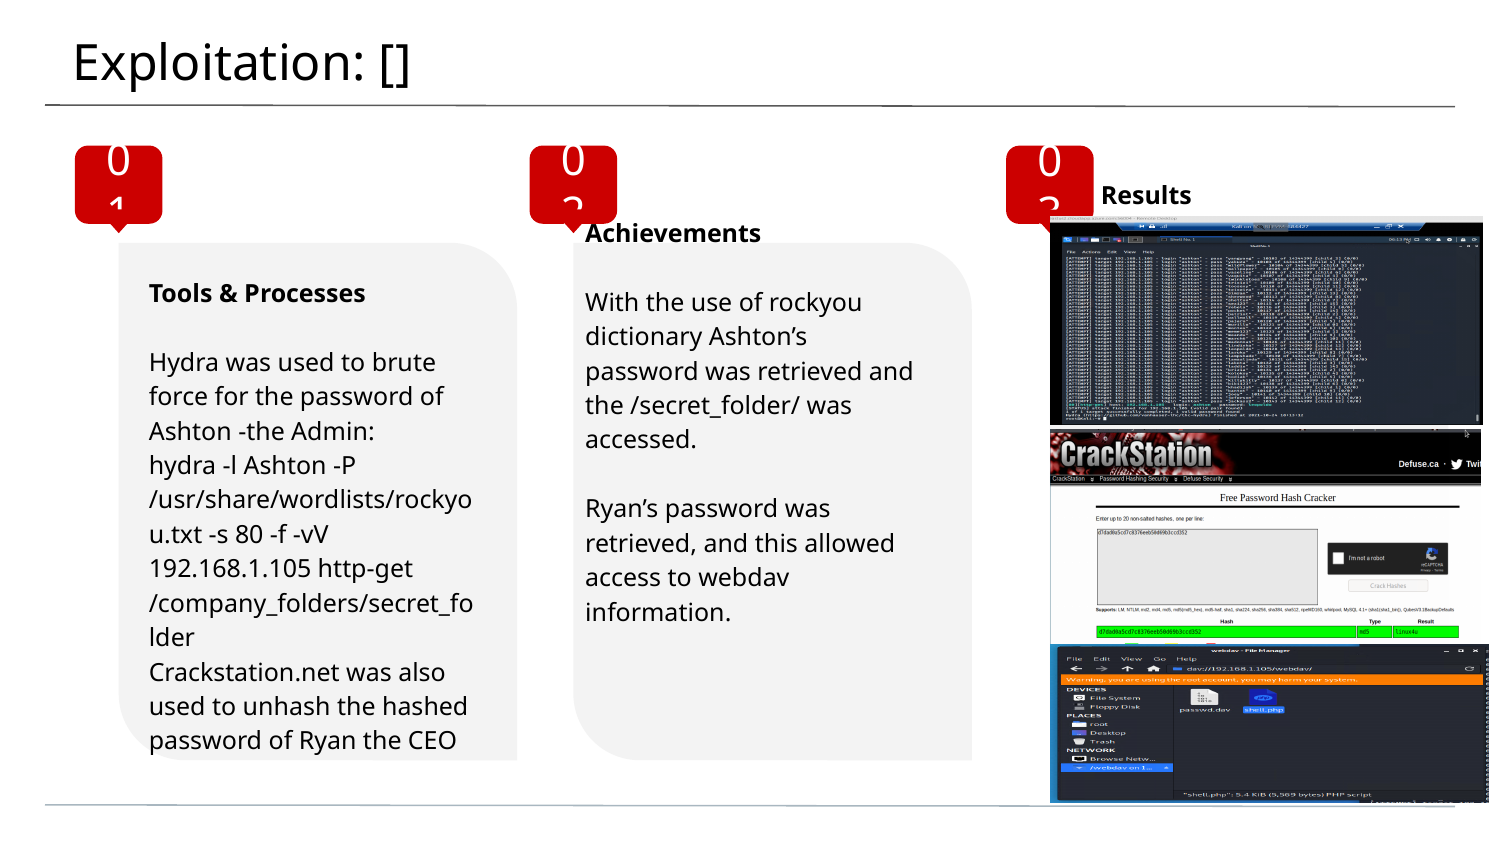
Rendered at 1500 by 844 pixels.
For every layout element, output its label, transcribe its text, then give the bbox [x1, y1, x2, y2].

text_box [529, 145, 618, 234]
text_box Achievements With the use of rockyou dictionary Ashton’s password was retrieved and the /secret_folder/ was accessed. Ryan’s password was retrieved, and this allowed access to webdav information. [555, 182, 954, 701]
text_box Results [1094, 145, 1476, 215]
picture [1049, 429, 1490, 803]
text_box [508, 275, 518, 761]
text_box Tools & Processes Hydra was used to brute force for the password of Ashton -the Admin: hydra -l Ashton -P /usr/share/wordlists/rockyou.txt -s 80 -f -vV 192.168.1.105 http-get /company_folders/secret_folder Crackstation.net was also used to unhash the hashed password of Ryan the CEO [118, 242, 508, 761]
title Exploitation: [] [0, 0, 1500, 88]
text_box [74, 145, 163, 234]
text_box [573, 264, 972, 761]
picture [1049, 216, 1484, 425]
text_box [1005, 145, 1094, 234]
